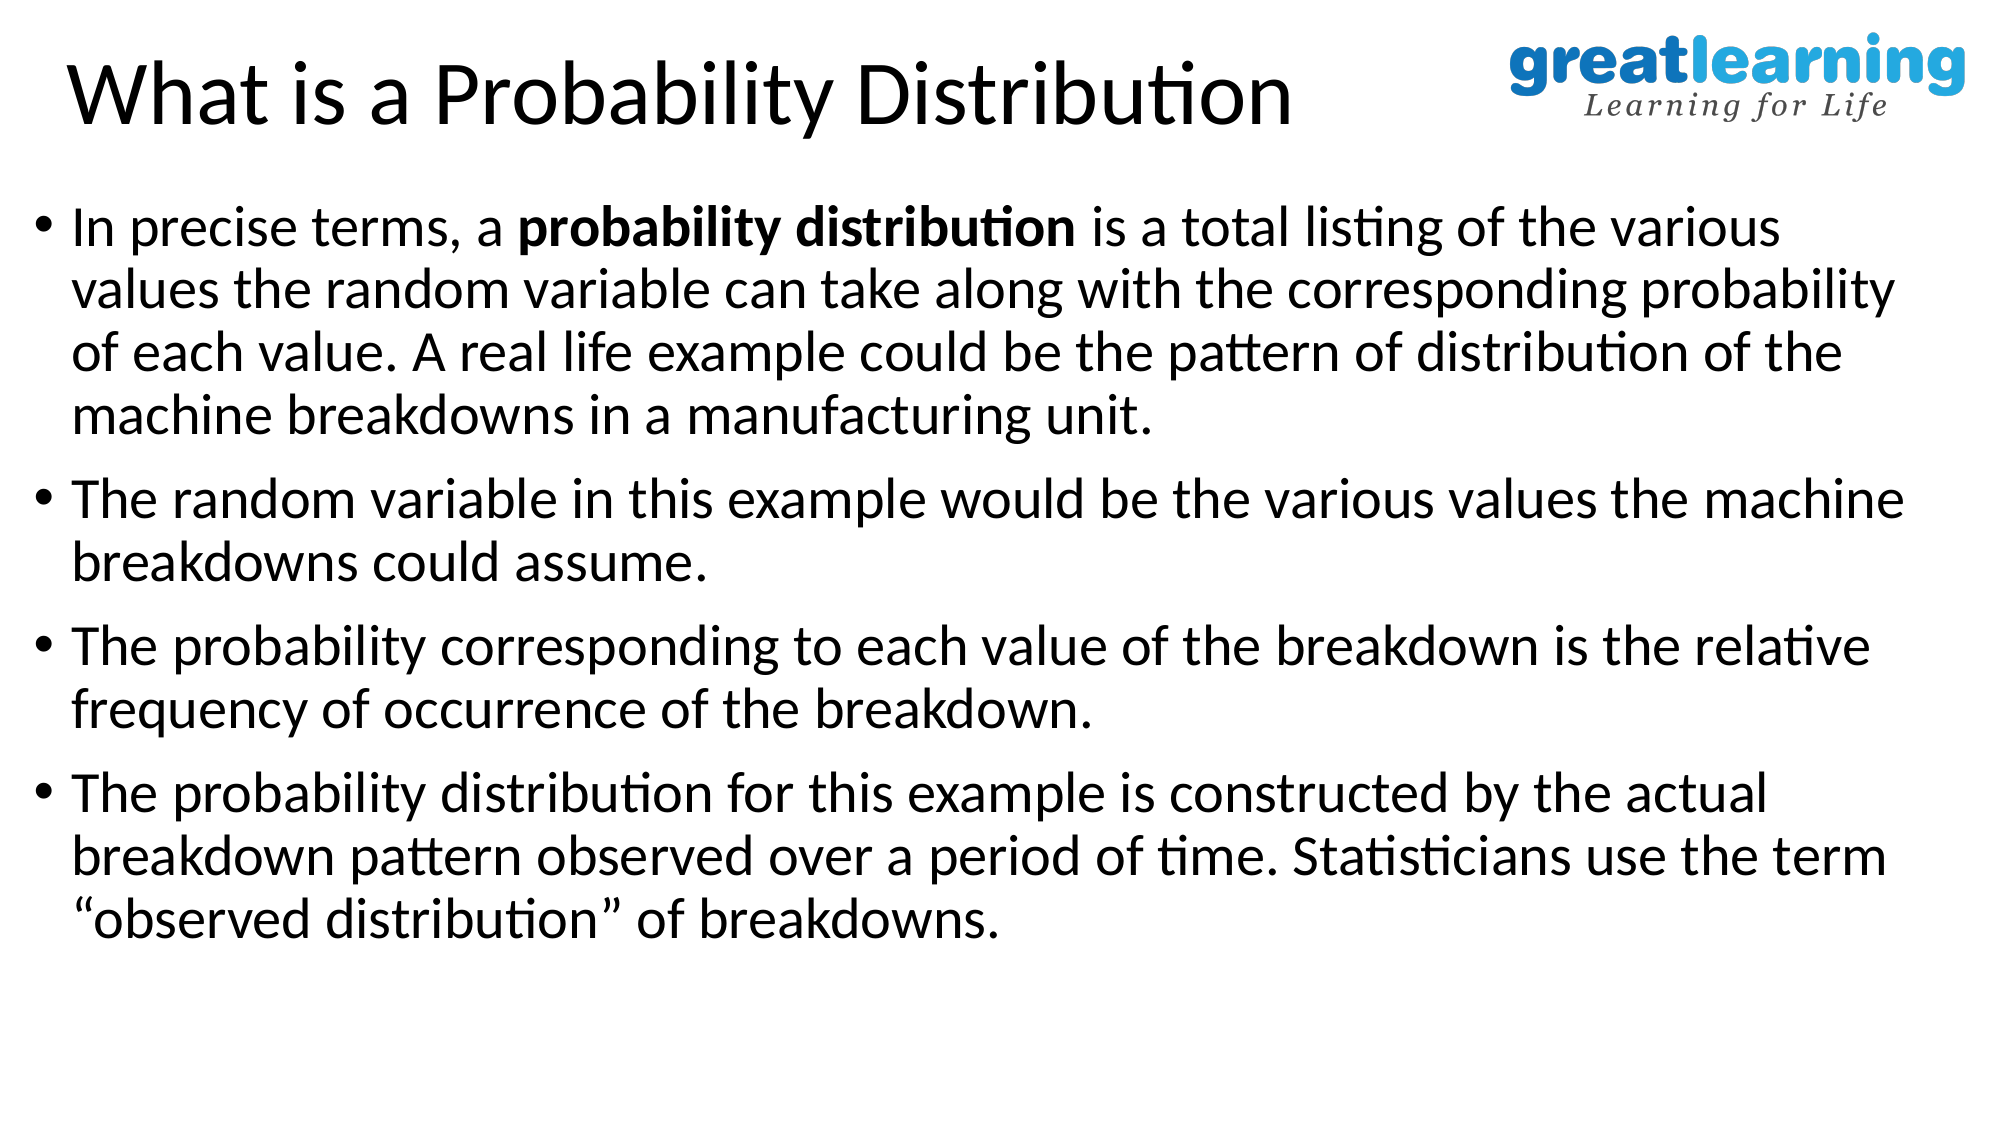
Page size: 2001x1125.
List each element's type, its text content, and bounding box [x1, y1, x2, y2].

title What is a Probability Distribution [51, 0, 1777, 188]
picture [1777, 30, 1967, 124]
list In precise terms, a probability distribution is a total listing of the various values the random variable can take along with the corresponding probability of each value. A real life example could be the pattern of distribution of the machine breakdowns in a manufacturing unit. The random variable in this example would be the various values the machine breakdowns could assume. The probability corresponding to each value of the breakdown is the relative frequency of occurrence of the breakdown. The probability distribution for this example is constructed by the actual breakdown pattern observed over a period of time. Statisticians use the term “observed distribution” of breakdowns. [18, 188, 1958, 1025]
